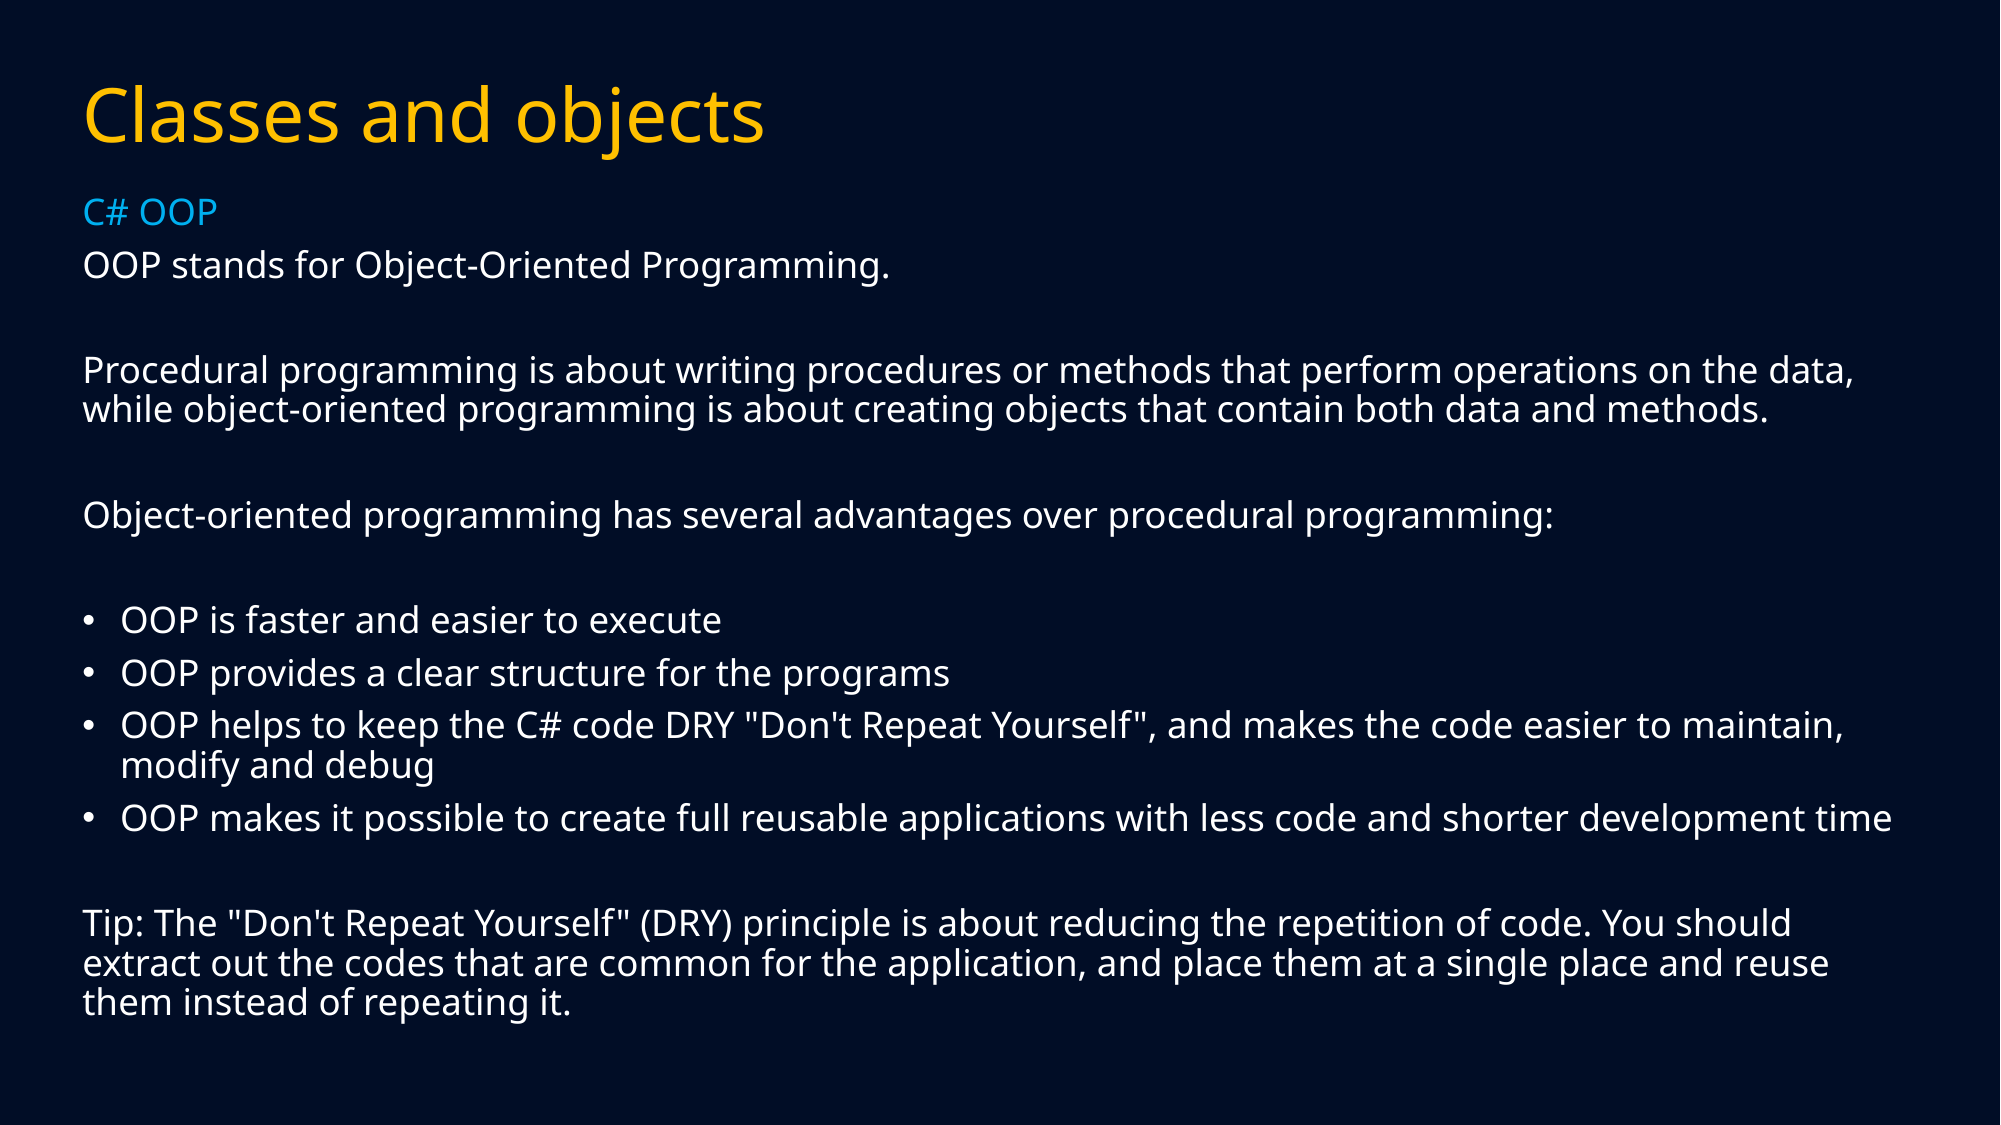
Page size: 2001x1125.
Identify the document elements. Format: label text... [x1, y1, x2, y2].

list C# OOP OOP stands for Object-Oriented Programming. Procedural programming is about writing procedures or methods that perform operations on the data, while object-oriented programming is about creating objects that contain both data and methods. Object-oriented programming has several advantages over procedural programming: OOP is faster and easier to execute OOP provides a clear structure for the programs OOP helps to keep the C# code DRY "Don't Repeat Yourself", and makes the code easier to maintain, modify and debug OOP makes it possible to create full reusable applications with less code and shorter development time Tip: The "Don't Repeat Yourself" (DRY) principle is about reducing the repetition of code. You should extract out the codes that are common for the application, and place them at a single place and reuse them instead of repeating it. [67, 228, 1926, 1057]
title Classes and objects [67, 9, 1926, 228]
